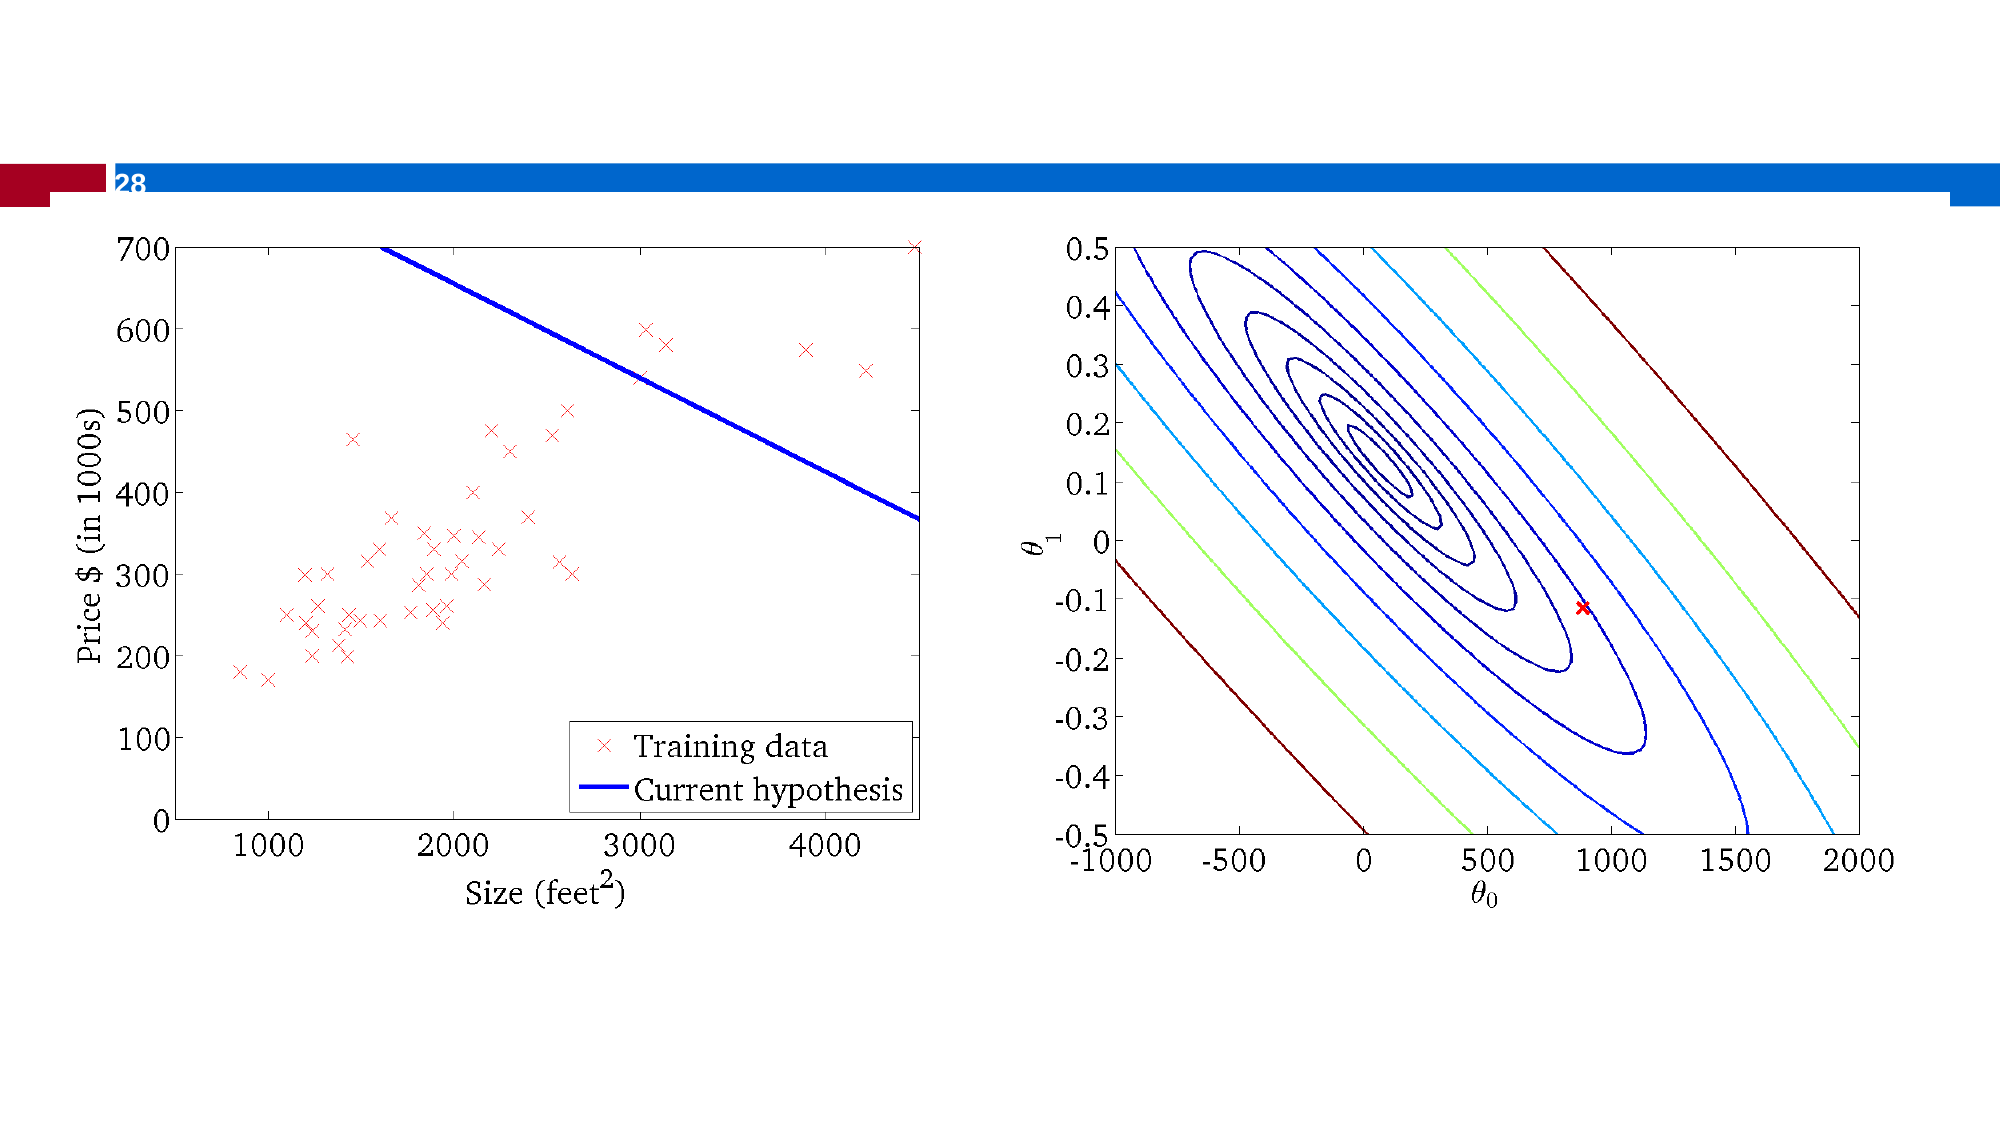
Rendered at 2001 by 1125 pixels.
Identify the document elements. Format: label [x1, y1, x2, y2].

picture [49, 192, 1951, 913]
